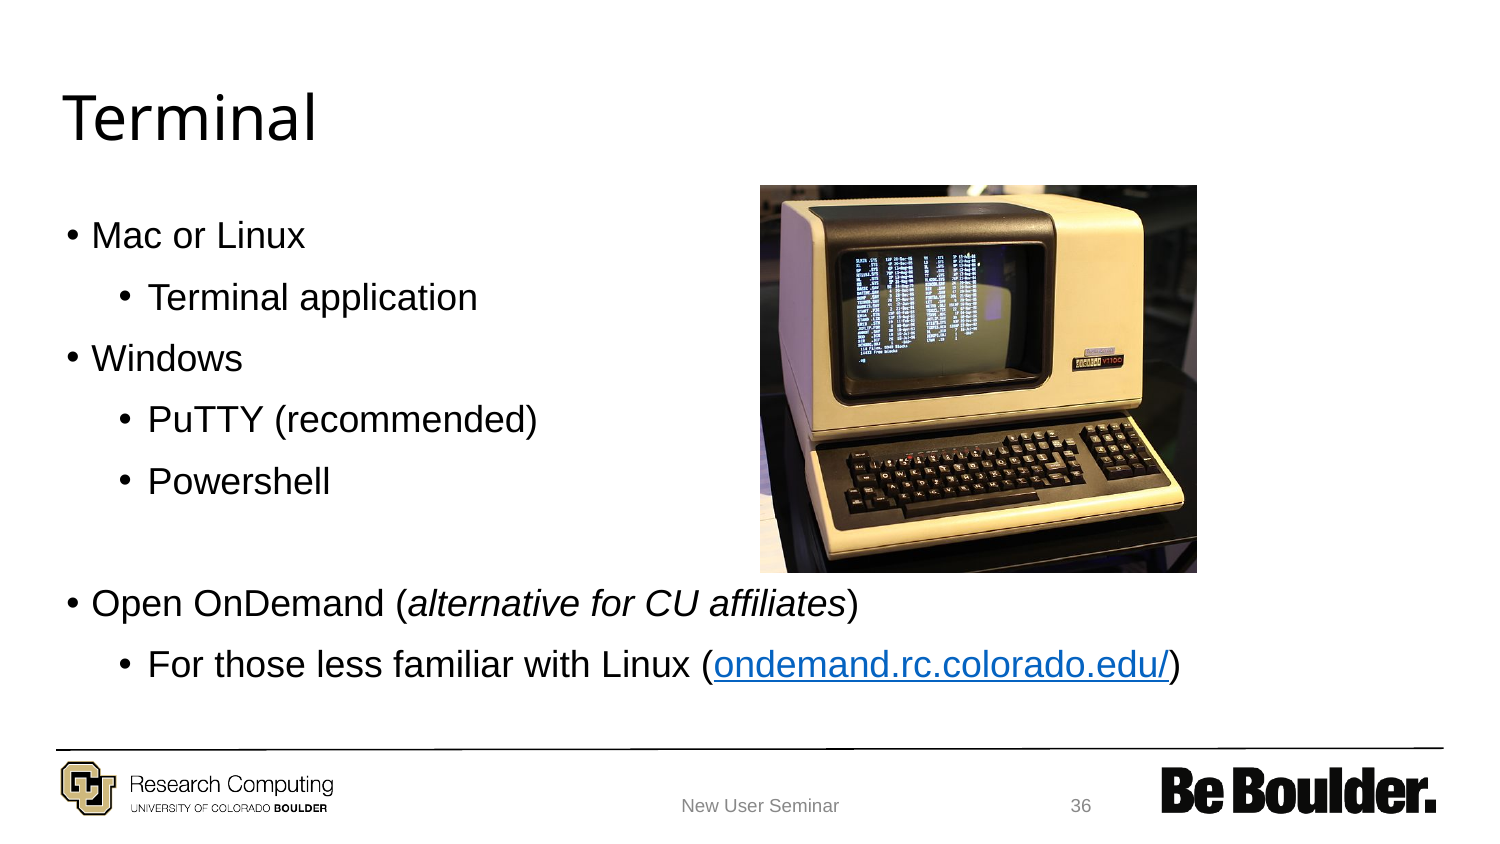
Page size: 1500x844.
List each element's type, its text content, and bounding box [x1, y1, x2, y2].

title Terminal [51, 72, 1449, 167]
picture [760, 185, 1198, 573]
picture [1143, 761, 1454, 816]
list Mac or Linux Terminal application Windows PuTTY (recommended) Powershell Open OnDemand (alternative for CU affiliates) For those less familiar with Linux (ondemand.rc.colorado.edu/) [51, 210, 1449, 750]
picture [60, 761, 333, 816]
slide_number ‹#› [1059, 782, 1144, 827]
footer New User Seminar [507, 782, 1014, 827]
